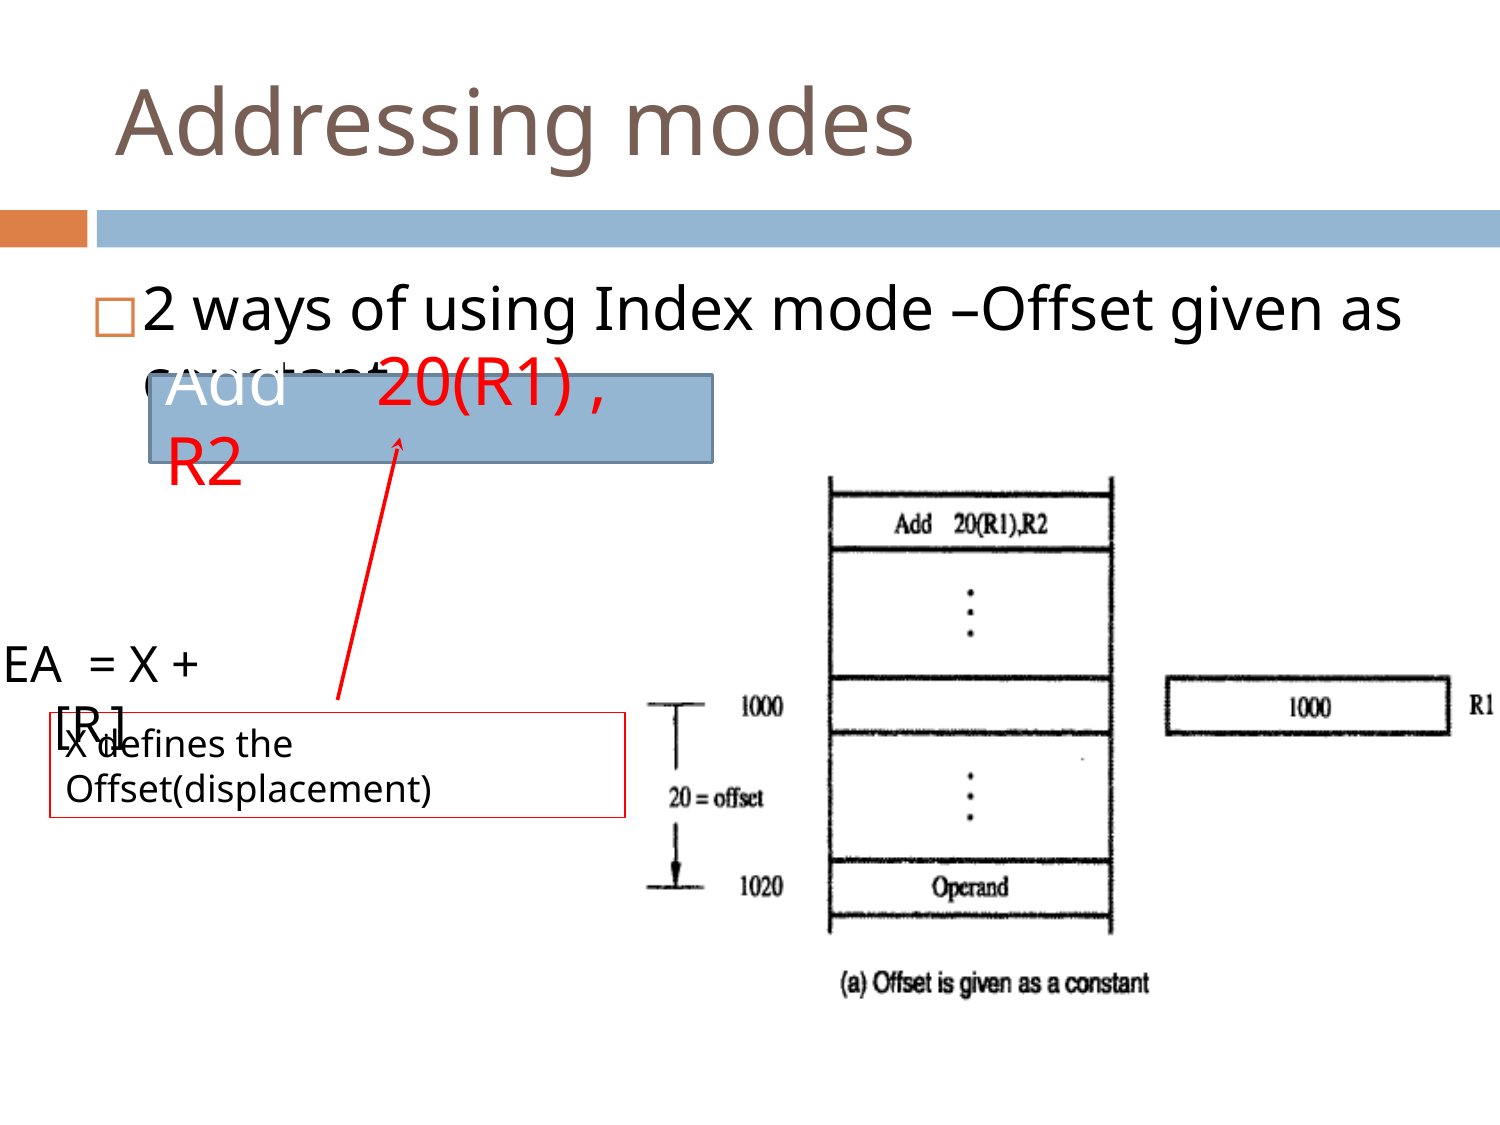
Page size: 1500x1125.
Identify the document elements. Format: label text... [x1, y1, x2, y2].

text_box 2 ways of using Index mode –Offset given as constant [0, 262, 1500, 1005]
text_box Add 20(R1) , R2 [150, 374, 713, 463]
title Addressing modes [100, 37, 1438, 200]
text_box X defines the Offset(displacement) [50, 712, 625, 818]
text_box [237, 537, 501, 601]
picture [633, 417, 1500, 1006]
text_box EA = X + [Ri] [0, 624, 297, 701]
